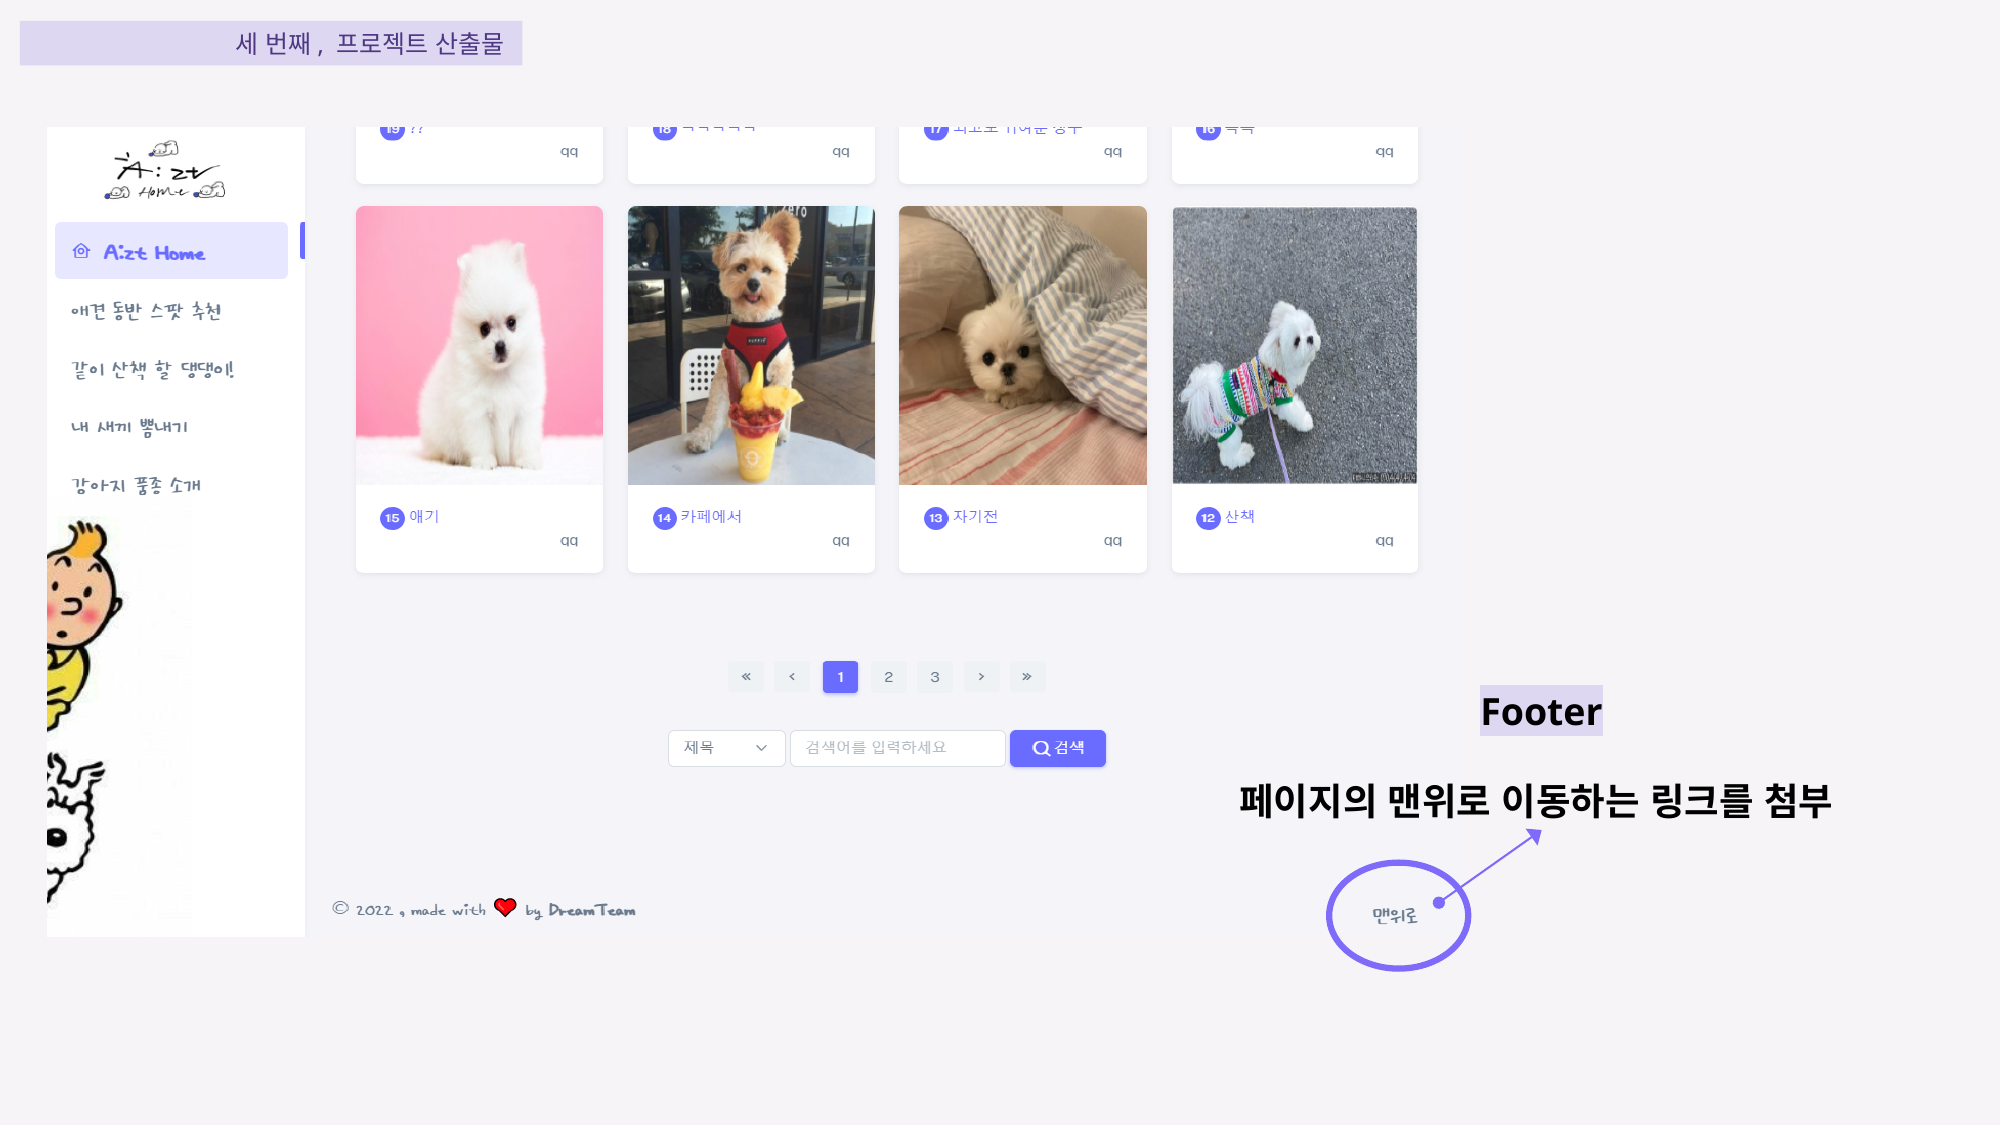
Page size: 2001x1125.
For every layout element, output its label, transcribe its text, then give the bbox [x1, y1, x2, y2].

text_box [1335, 937, 1463, 969]
text_box 프로젝트 산출과정 세 번째, 프로젝트 산출물 [19, 20, 523, 66]
picture [47, 127, 1463, 937]
text_box Footer 페이지의 맨위로 이동하는 링크를 첨부 [1463, 680, 2000, 830]
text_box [1438, 831, 1542, 903]
text_box [1463, 903, 1469, 936]
